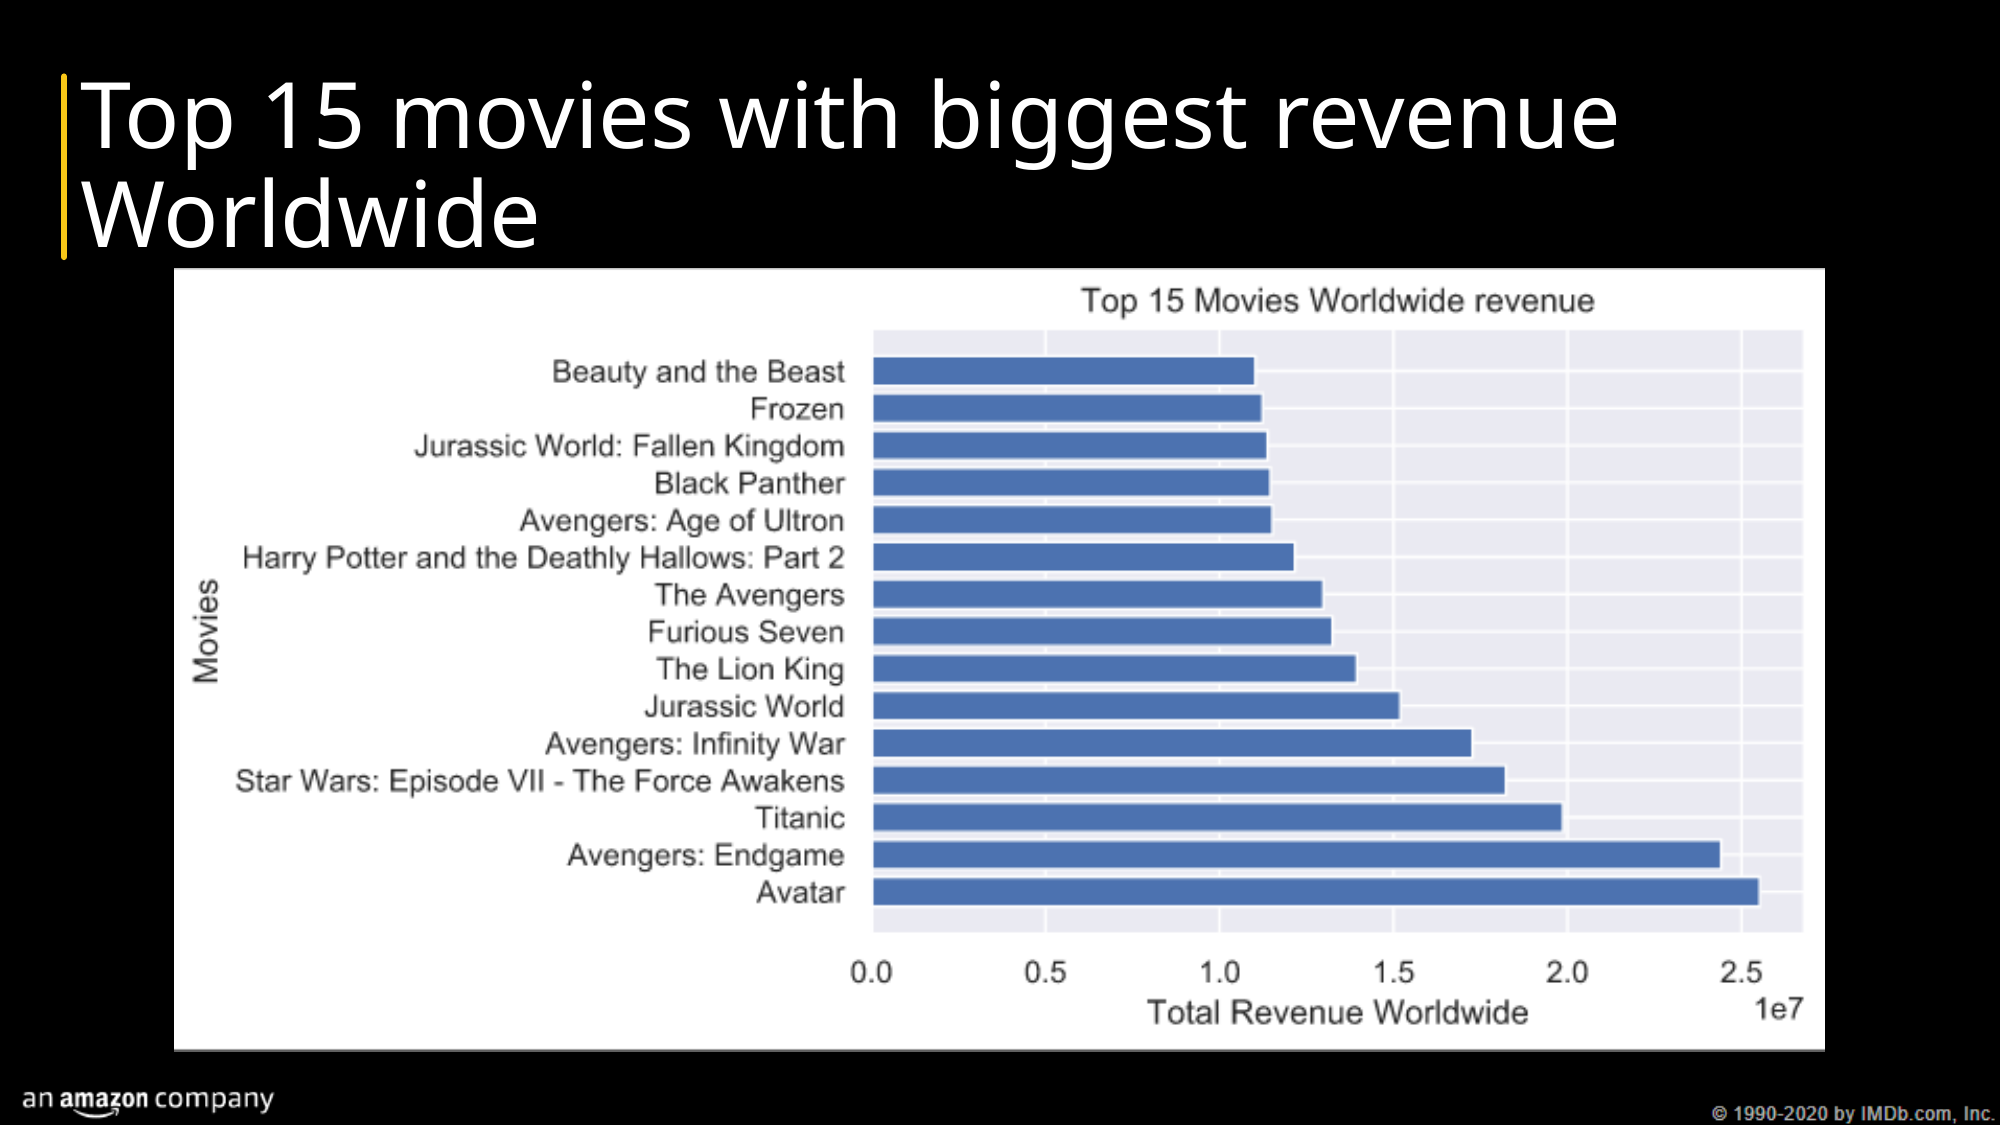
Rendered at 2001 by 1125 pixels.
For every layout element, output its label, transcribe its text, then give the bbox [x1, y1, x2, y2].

picture [1, 1086, 294, 1124]
picture [1708, 1102, 2000, 1125]
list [174, 268, 1825, 1052]
title Top 15 movies with biggest revenue Worldwide [65, 59, 1936, 278]
